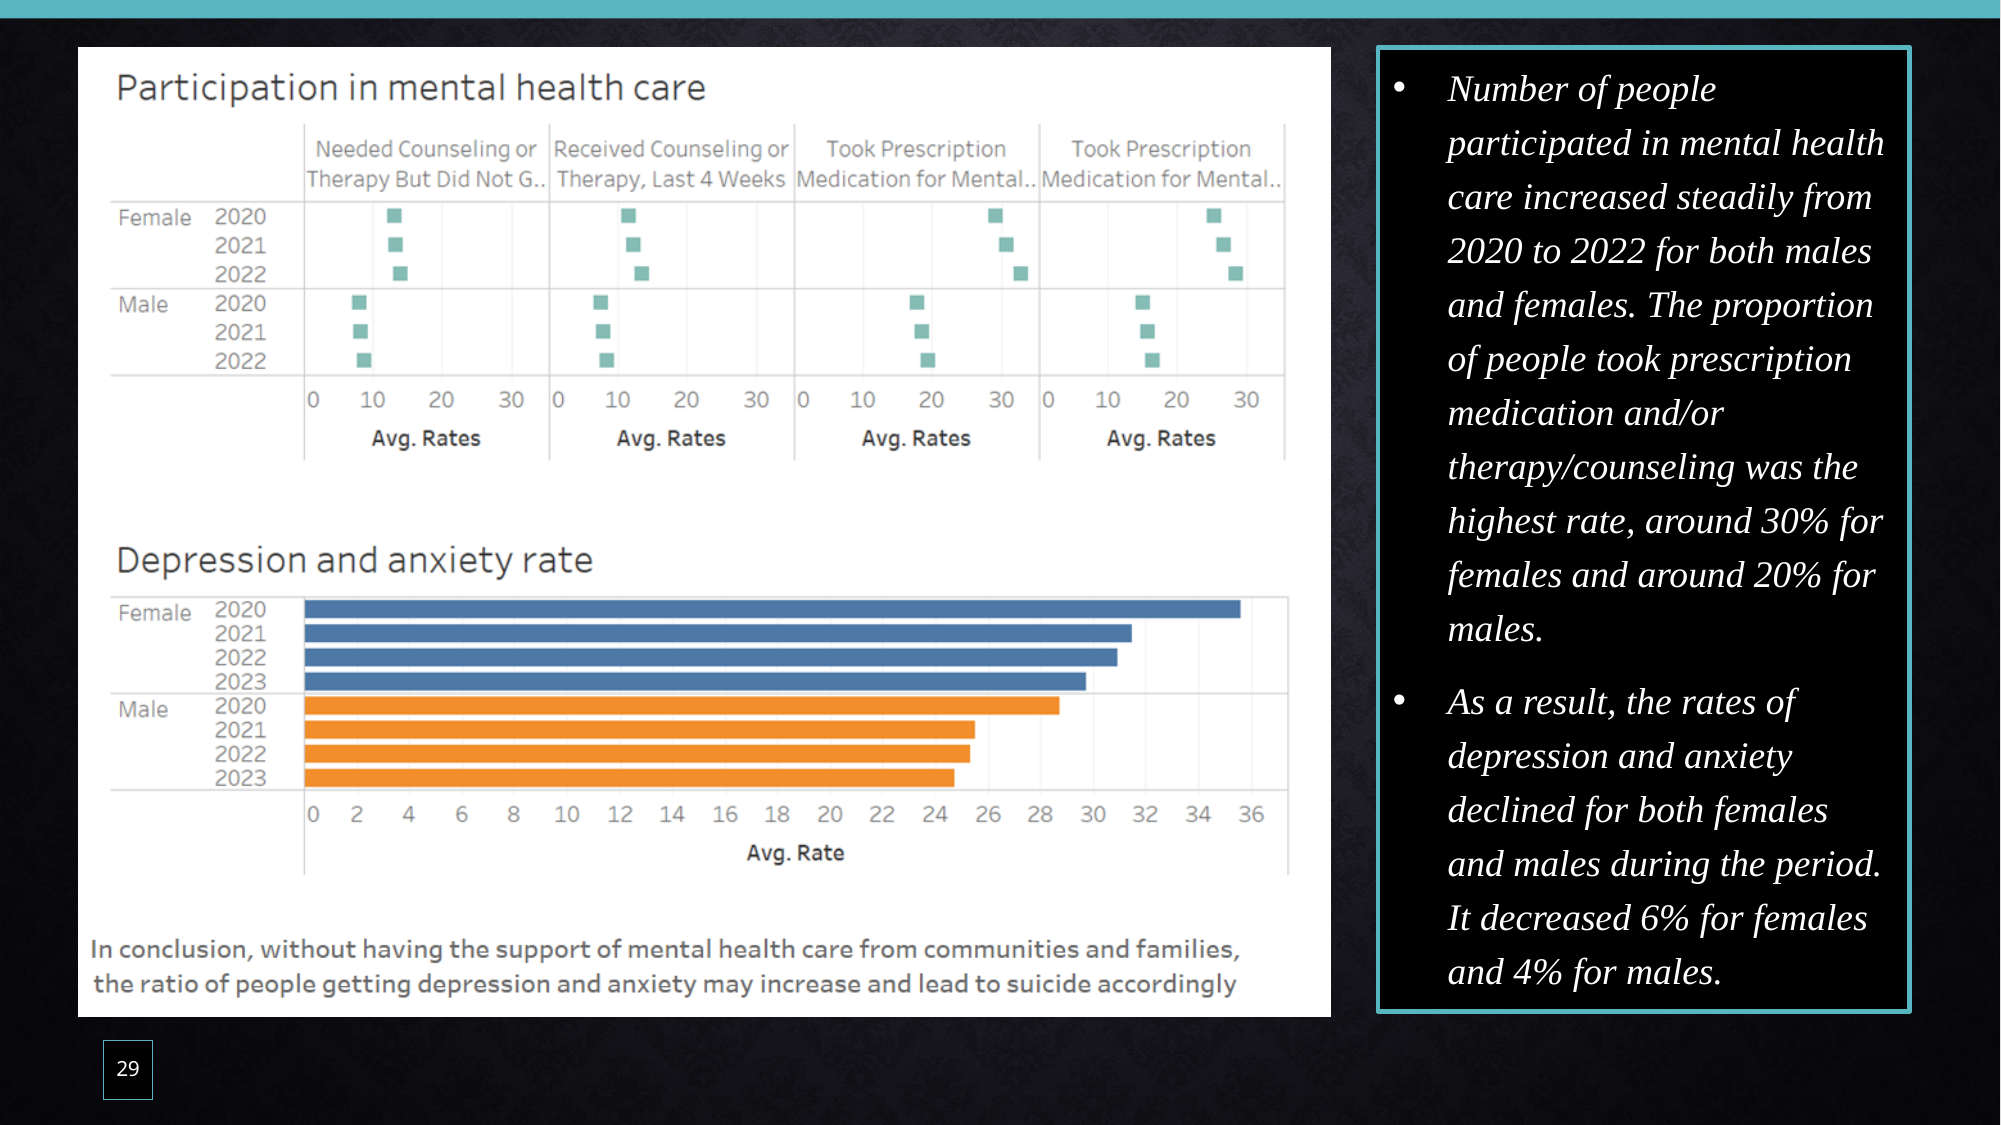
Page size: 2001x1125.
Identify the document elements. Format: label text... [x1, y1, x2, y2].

slide_number 29 [103, 1040, 153, 1100]
picture [78, 46, 1331, 1018]
list Number of people participated in mental health care increased steadily from 2020 to 2022 for both males and females. The proportion of people took prescription medication and/or therapy/counseling was the highest rate, around 30% for females and around 20% for males. As a result, the rates of depression and anxiety declined for both females and males during the period. It decreased 6% for females and 4% for males. [1376, 45, 1912, 1014]
